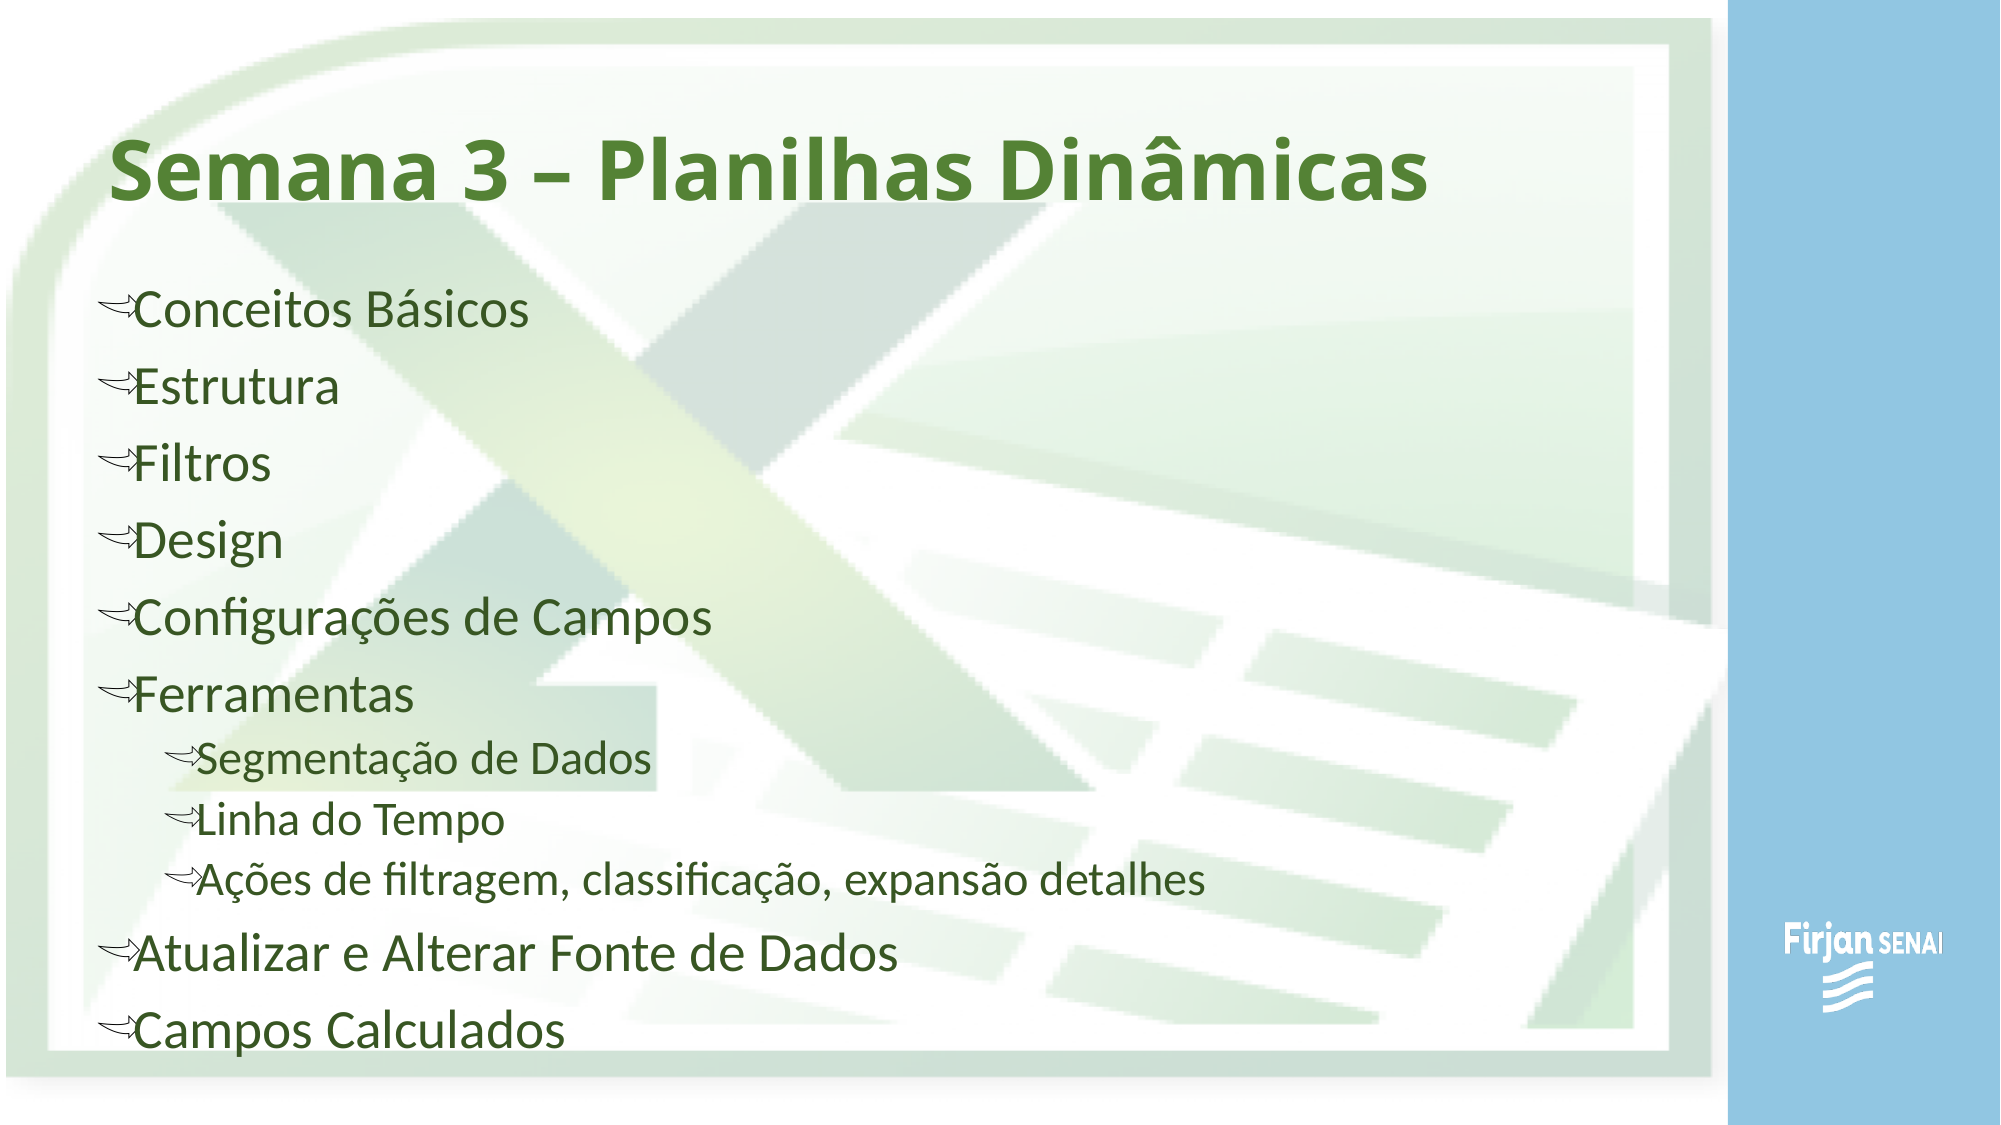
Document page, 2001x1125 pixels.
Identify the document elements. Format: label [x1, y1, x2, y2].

picture [6, 17, 1750, 1125]
picture [1780, 918, 1945, 1014]
text_box [1727, 0, 2000, 1125]
